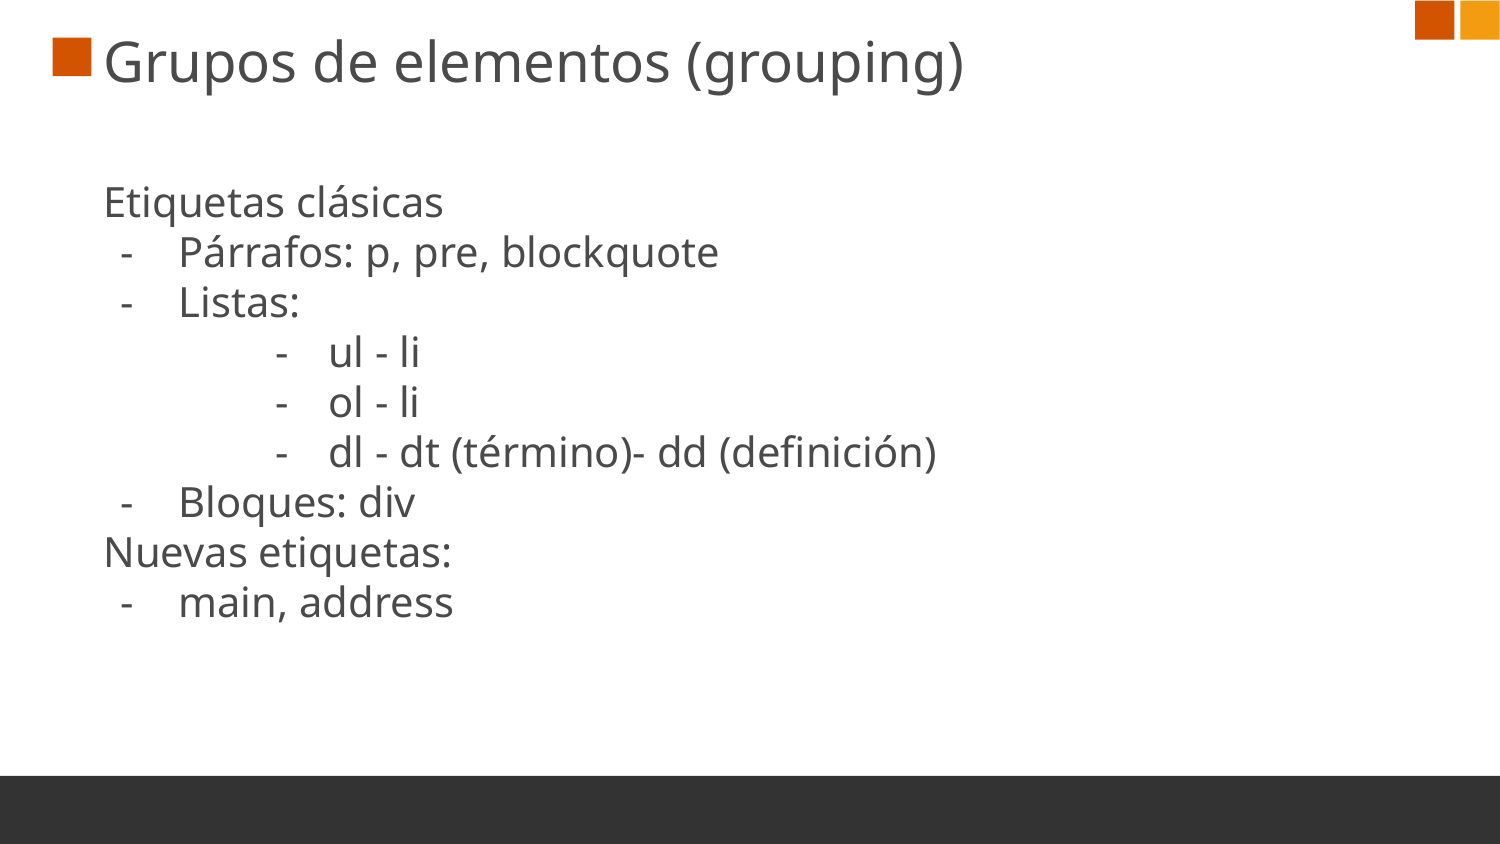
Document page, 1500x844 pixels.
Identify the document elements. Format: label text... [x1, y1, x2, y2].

list Etiquetas clásicas Párrafos: p, pre, blockquote Listas: ul - li ol - li dl - dt (término)- dd (definición) Bloques: div Nuevas etiquetas: main, address [94, 167, 1075, 626]
title Grupos de elementos (grouping) [94, 17, 1381, 107]
